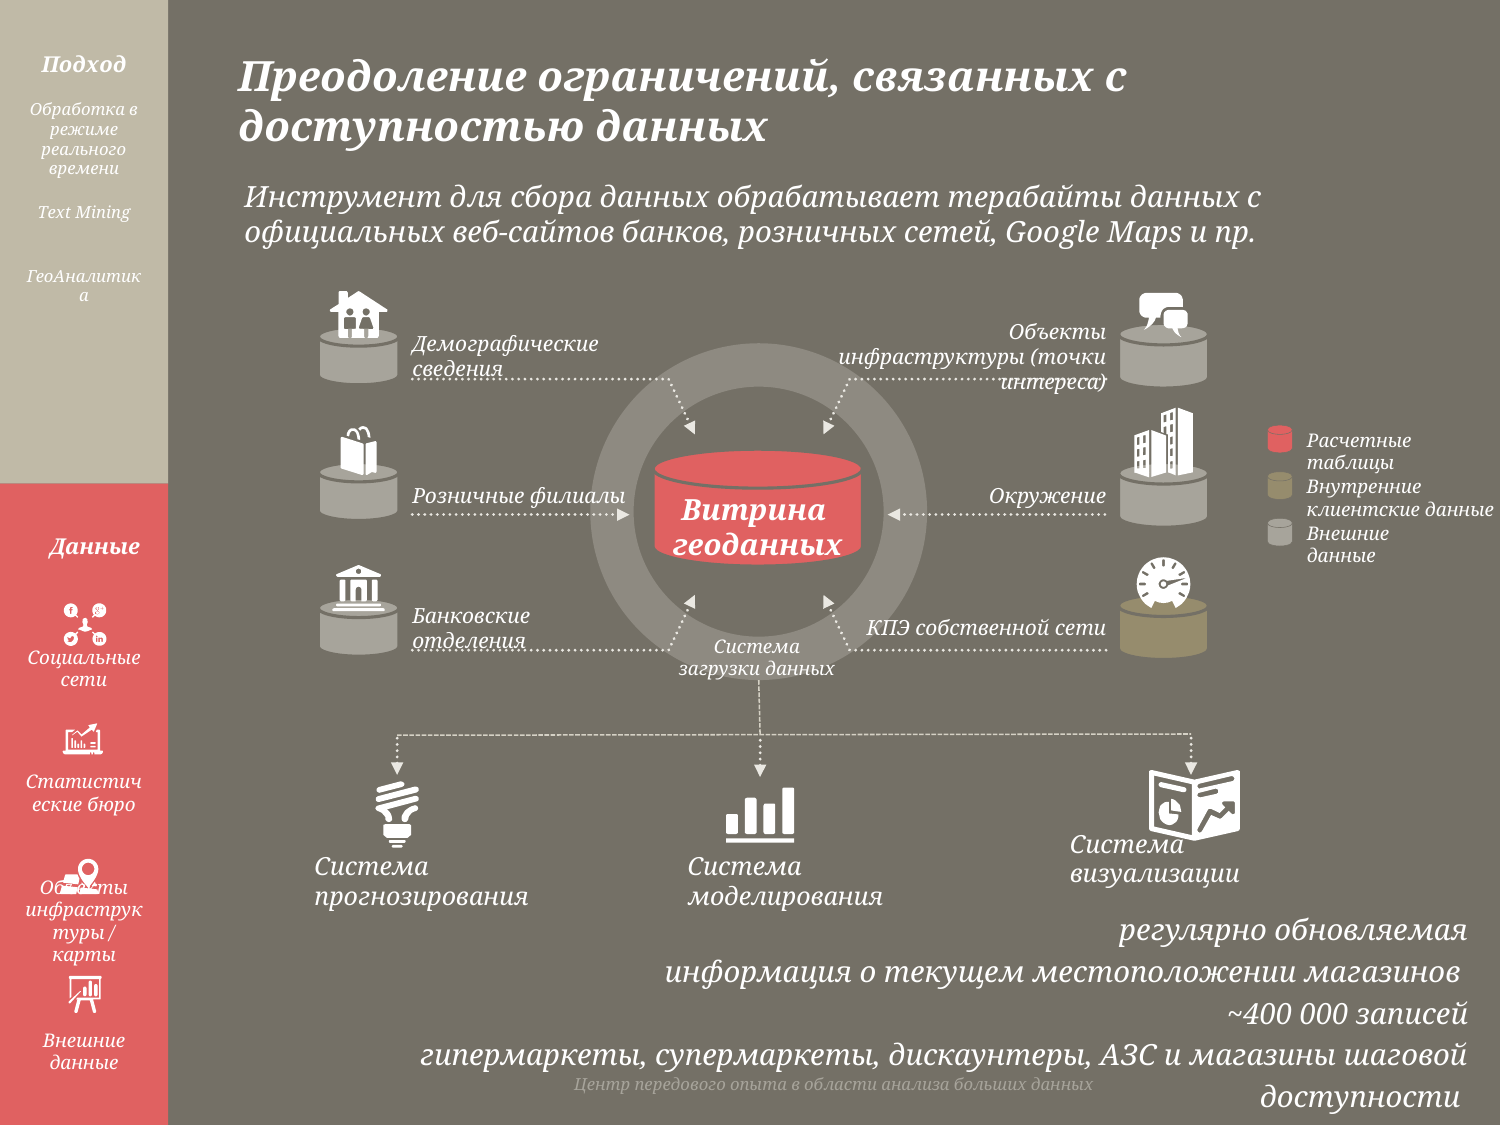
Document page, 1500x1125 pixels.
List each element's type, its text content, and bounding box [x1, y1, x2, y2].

text_box [0, 482, 170, 1125]
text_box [1266, 424, 1500, 568]
text_box [744, 797, 757, 835]
text_box Инструмент для сбора данных обрабатывает терабайты данных с официальных веб-сайтов банков, розничных сетей, Google Maps и пр. [244, 178, 1416, 270]
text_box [24, 603, 144, 692]
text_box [23, 858, 144, 967]
text_box [0, 0, 170, 482]
text_box Данные [46, 532, 144, 559]
text_box Подход [13, 50, 155, 77]
text_box Система визуализации [1069, 827, 1348, 888]
text_box [383, 824, 412, 838]
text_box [317, 290, 1209, 681]
text_box [782, 787, 795, 835]
text_box [763, 803, 776, 835]
text_box регулярно обновляемая информация о текущем местоположении магазинов ~400 000 записей гипермаркеты, супермаркеты, дискаунтеры, АЗС и магазины шаговой доступности [297, 904, 1468, 1114]
text_box Система моделирования [687, 850, 915, 911]
text_box [1149, 770, 1240, 841]
title Преодоление ограничений, связанных с доступностью данных [238, 50, 1409, 200]
text_box [726, 814, 738, 835]
text_box Text Mining [23, 201, 145, 222]
text_box [376, 781, 405, 793]
text_box [375, 786, 419, 802]
text_box Система прогнозирования [314, 850, 542, 911]
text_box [23, 723, 144, 816]
text_box ГеоАналитика [23, 265, 145, 306]
text_box [391, 844, 403, 848]
text_box [726, 838, 795, 843]
text_box [375, 795, 419, 823]
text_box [23, 975, 144, 1074]
text_box Обработка в режиме реального времени [23, 98, 145, 179]
